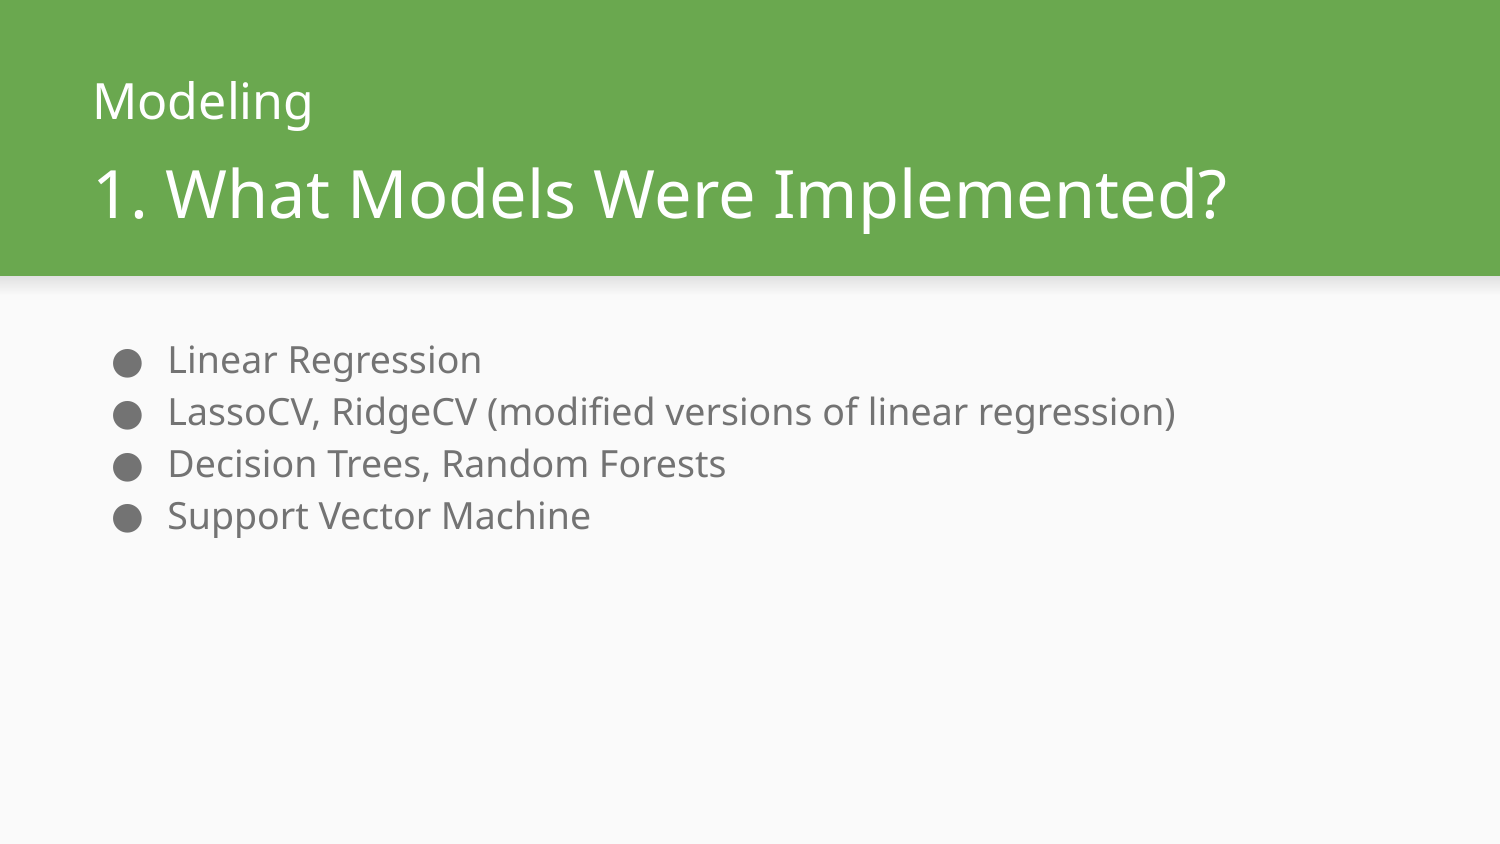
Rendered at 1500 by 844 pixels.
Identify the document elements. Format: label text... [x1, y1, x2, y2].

title 1. What Models Were Implemented? [77, 145, 1427, 248]
list Linear Regression LassoCV, RidgeCV (modified versions of linear regression) Decision Trees, Random Forests Support Vector Machine [77, 314, 1427, 760]
title Modeling [77, 18, 1427, 145]
